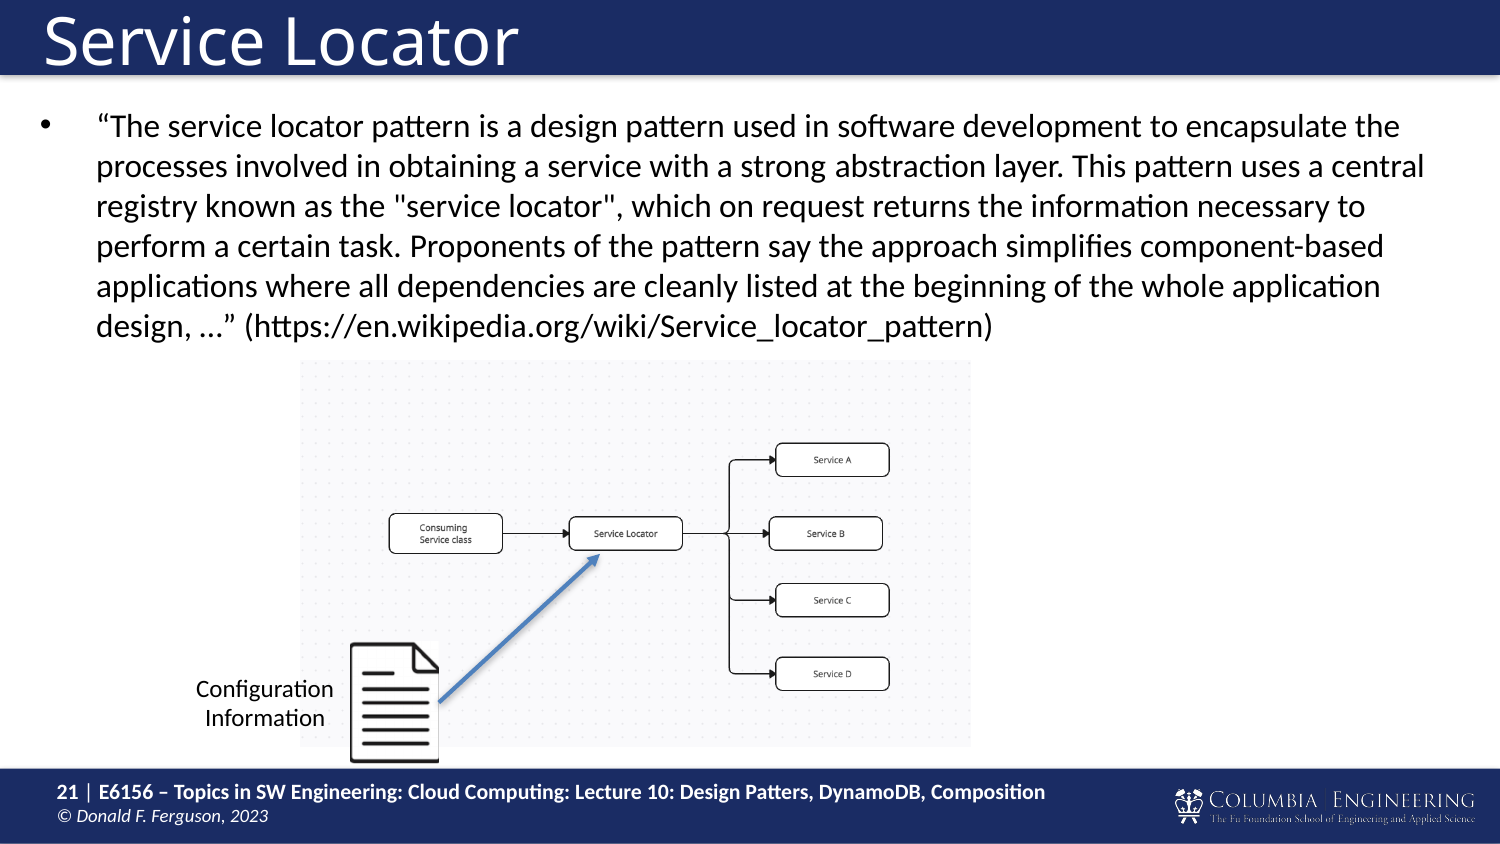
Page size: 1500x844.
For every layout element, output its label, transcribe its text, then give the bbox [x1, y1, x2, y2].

text_box Configuration Information [181, 664, 294, 740]
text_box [438, 553, 601, 703]
title Service Locator [28, 0, 1450, 73]
picture [299, 360, 971, 765]
list “The service locator pattern is a design pattern used in software development to encapsulate the processes involved in obtaining a service with a strong abstraction layer. This pattern uses a central registry known as the "service locator", which on request returns the information necessary to perform a certain task. Proponents of the pattern say the approach simplifies component-based applications where all dependencies are cleanly listed at the beginning of the whole application design, …” (https://en.wikipedia.org/wiki/Service_locator_pattern) [24, 96, 1475, 760]
